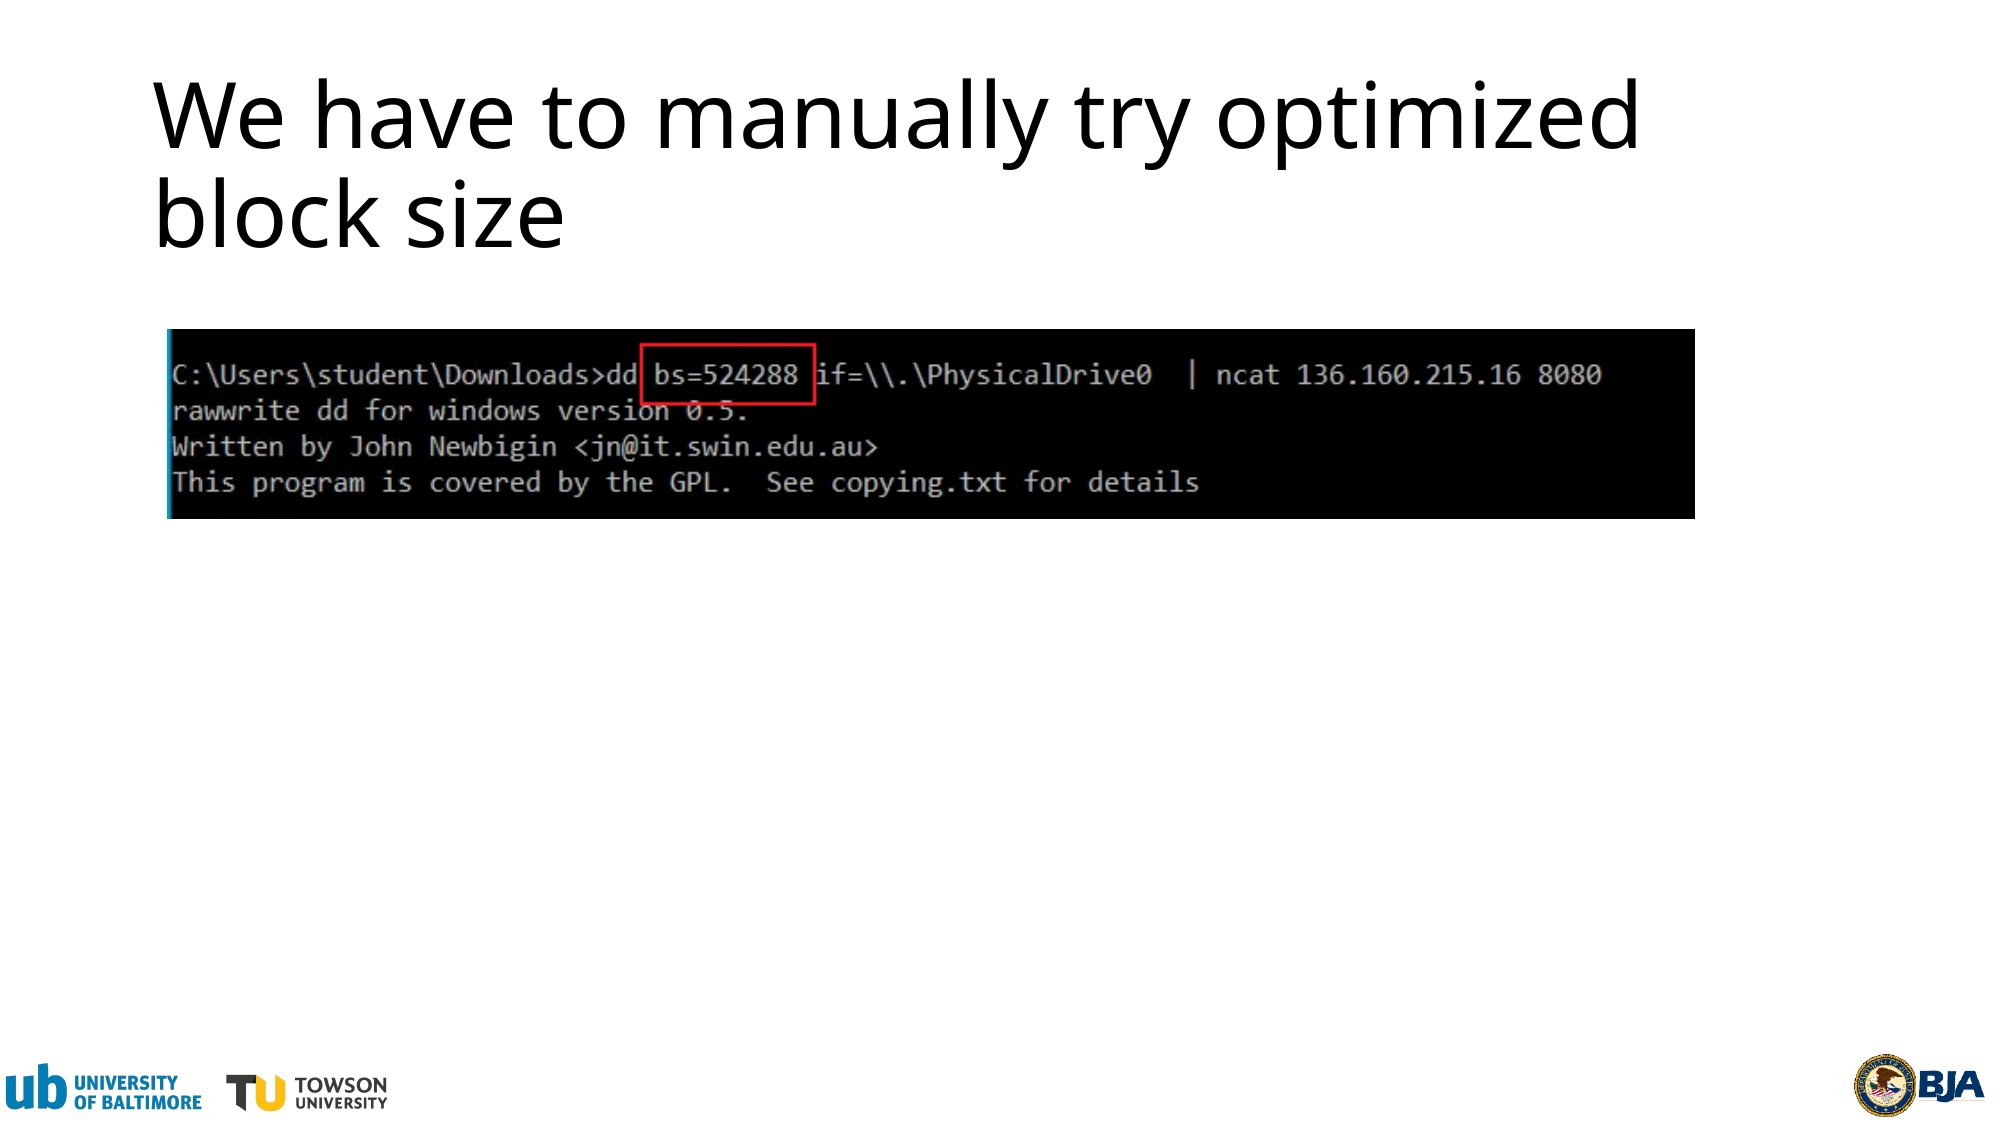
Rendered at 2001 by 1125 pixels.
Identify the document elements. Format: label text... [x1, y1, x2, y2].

picture [1854, 1054, 1986, 1117]
picture [170, 329, 1695, 519]
picture [0, 1031, 407, 1125]
title We have to manually try optimized block size [137, 59, 1863, 278]
